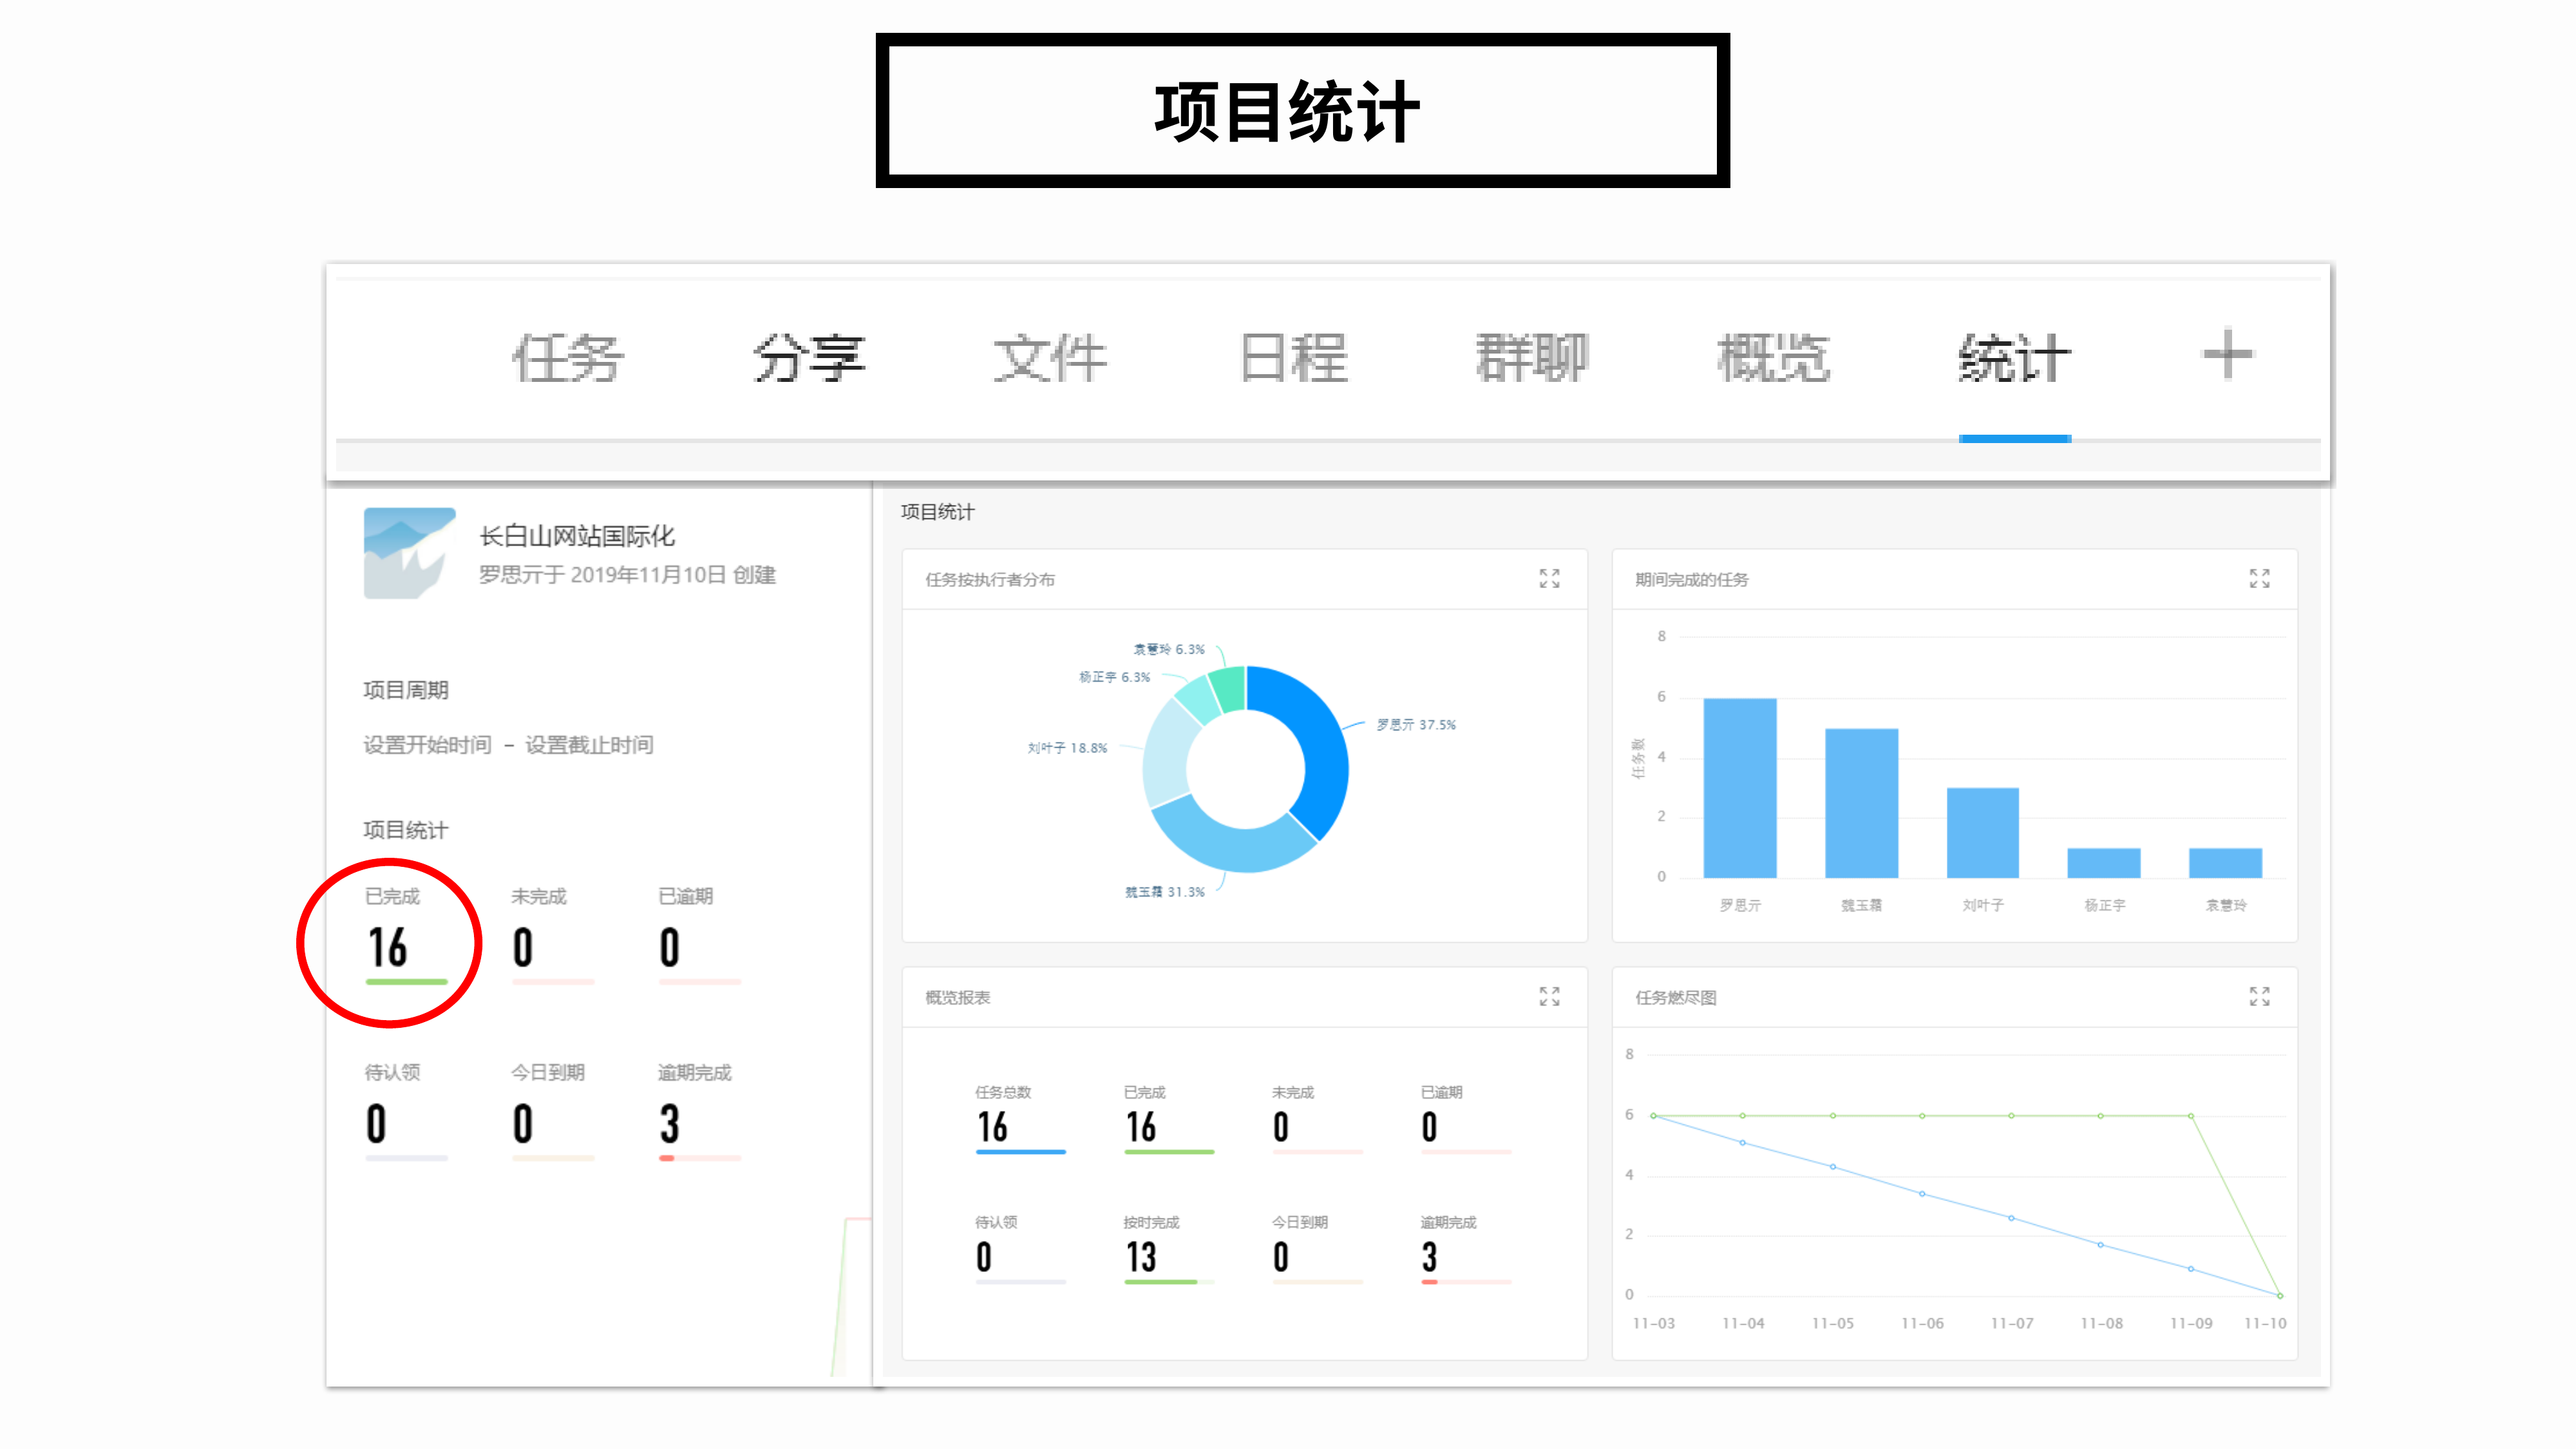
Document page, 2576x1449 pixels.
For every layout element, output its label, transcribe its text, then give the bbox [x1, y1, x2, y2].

text_box [882, 39, 1724, 182]
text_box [300, 273, 2321, 1378]
text_box 项目统计 [933, 64, 1643, 155]
